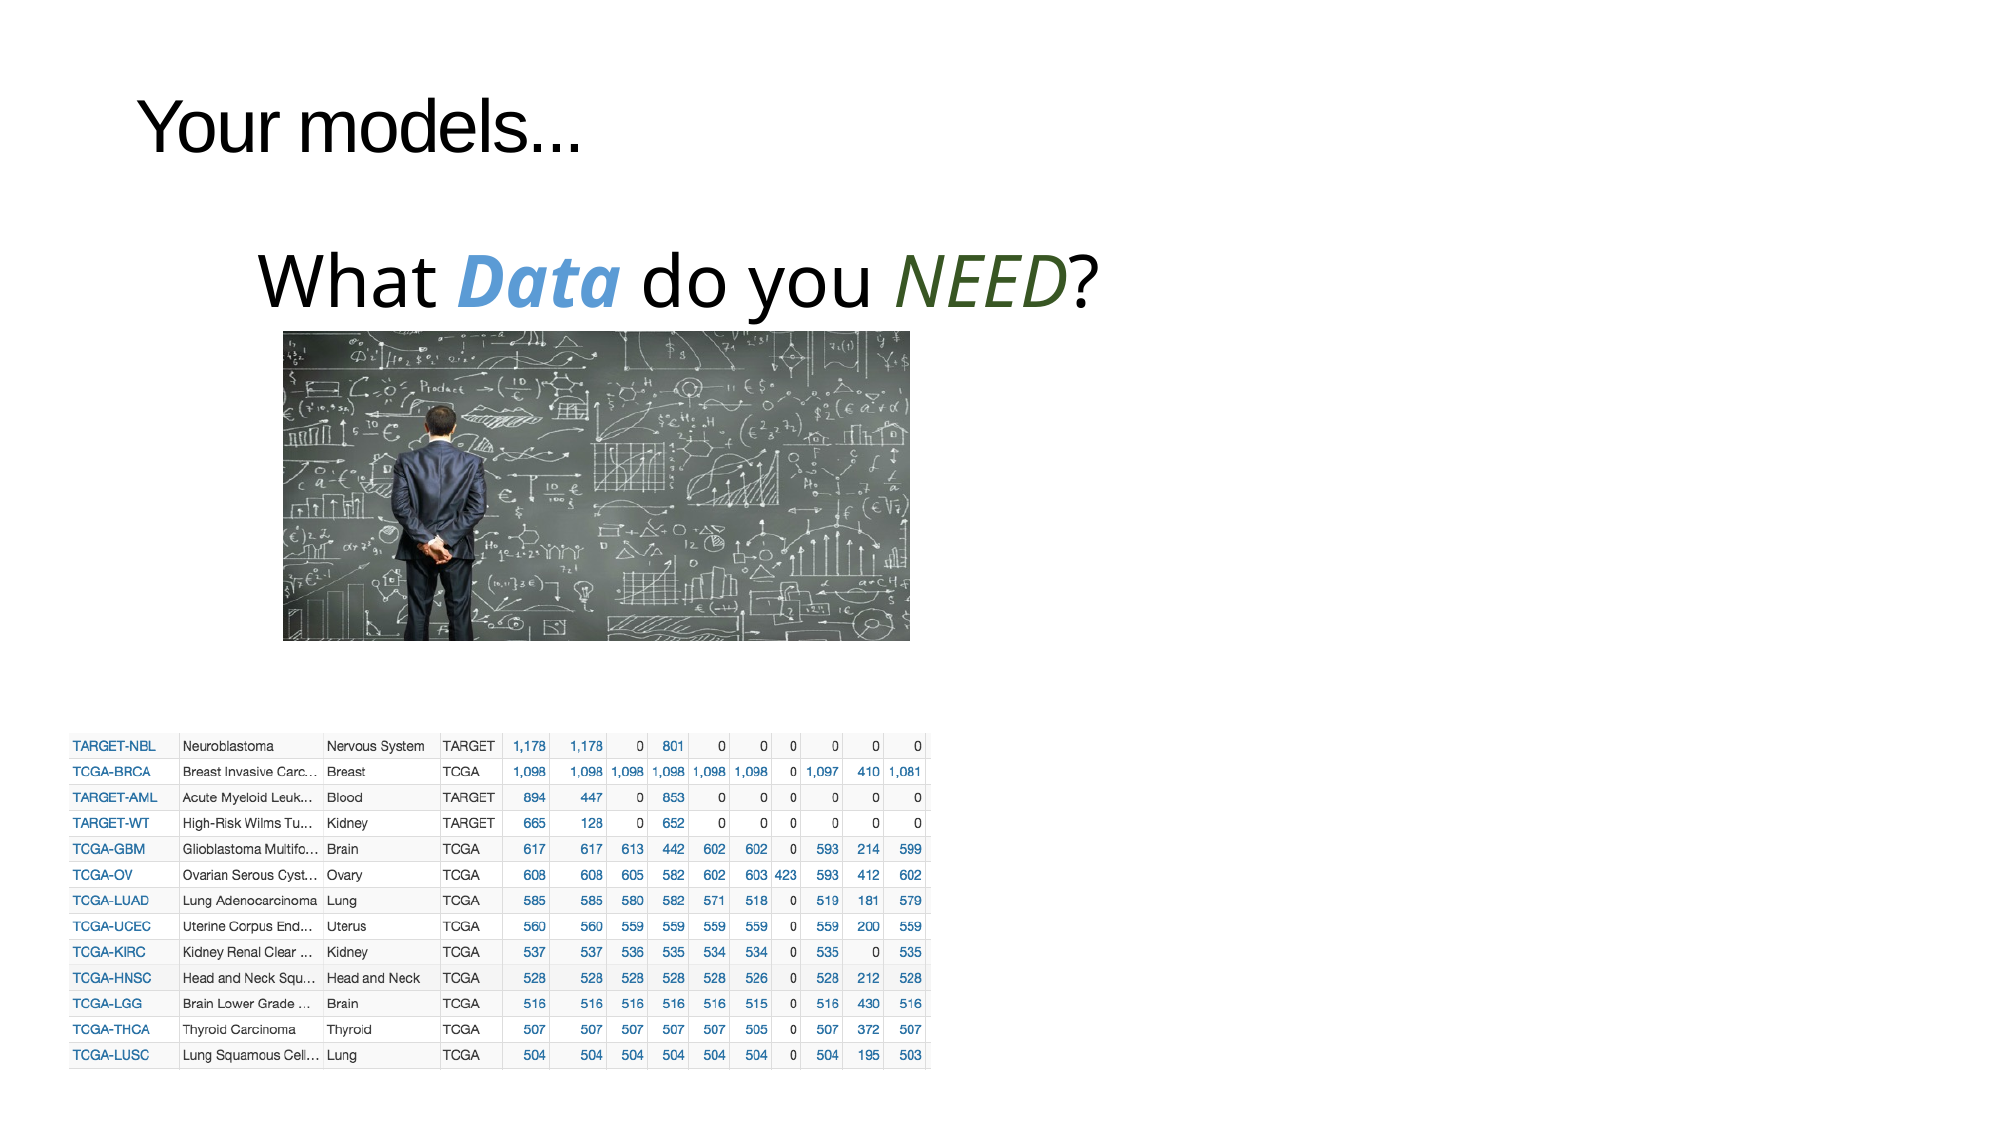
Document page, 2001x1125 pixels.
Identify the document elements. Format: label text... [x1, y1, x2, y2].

text_box Your models... [122, 70, 796, 176]
picture [283, 331, 910, 641]
title What Data do you NEED? [242, 237, 1172, 332]
picture [69, 733, 931, 1070]
